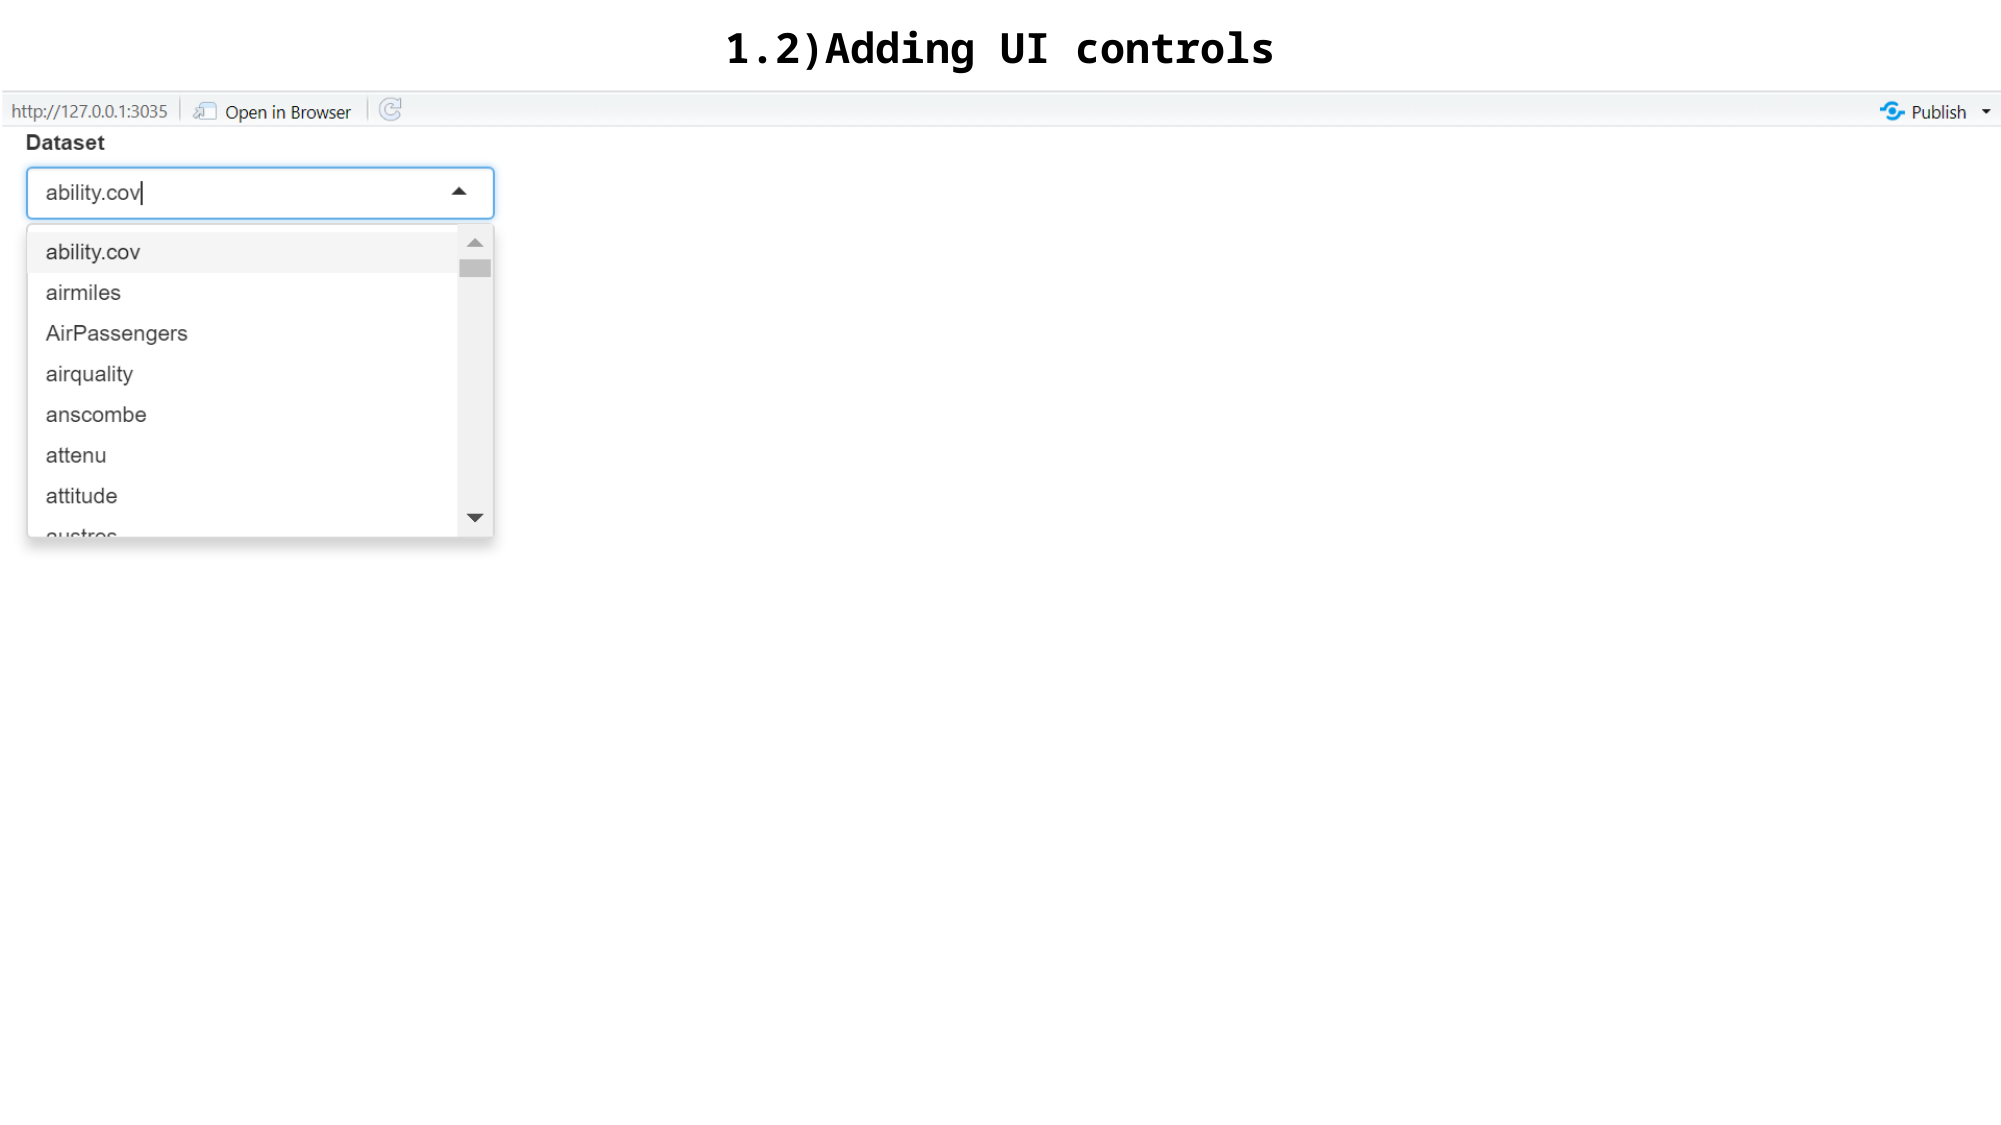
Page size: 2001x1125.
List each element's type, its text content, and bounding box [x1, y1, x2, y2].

title 1.2)Adding UI controls [0, 3, 2000, 97]
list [2, 88, 2000, 1122]
